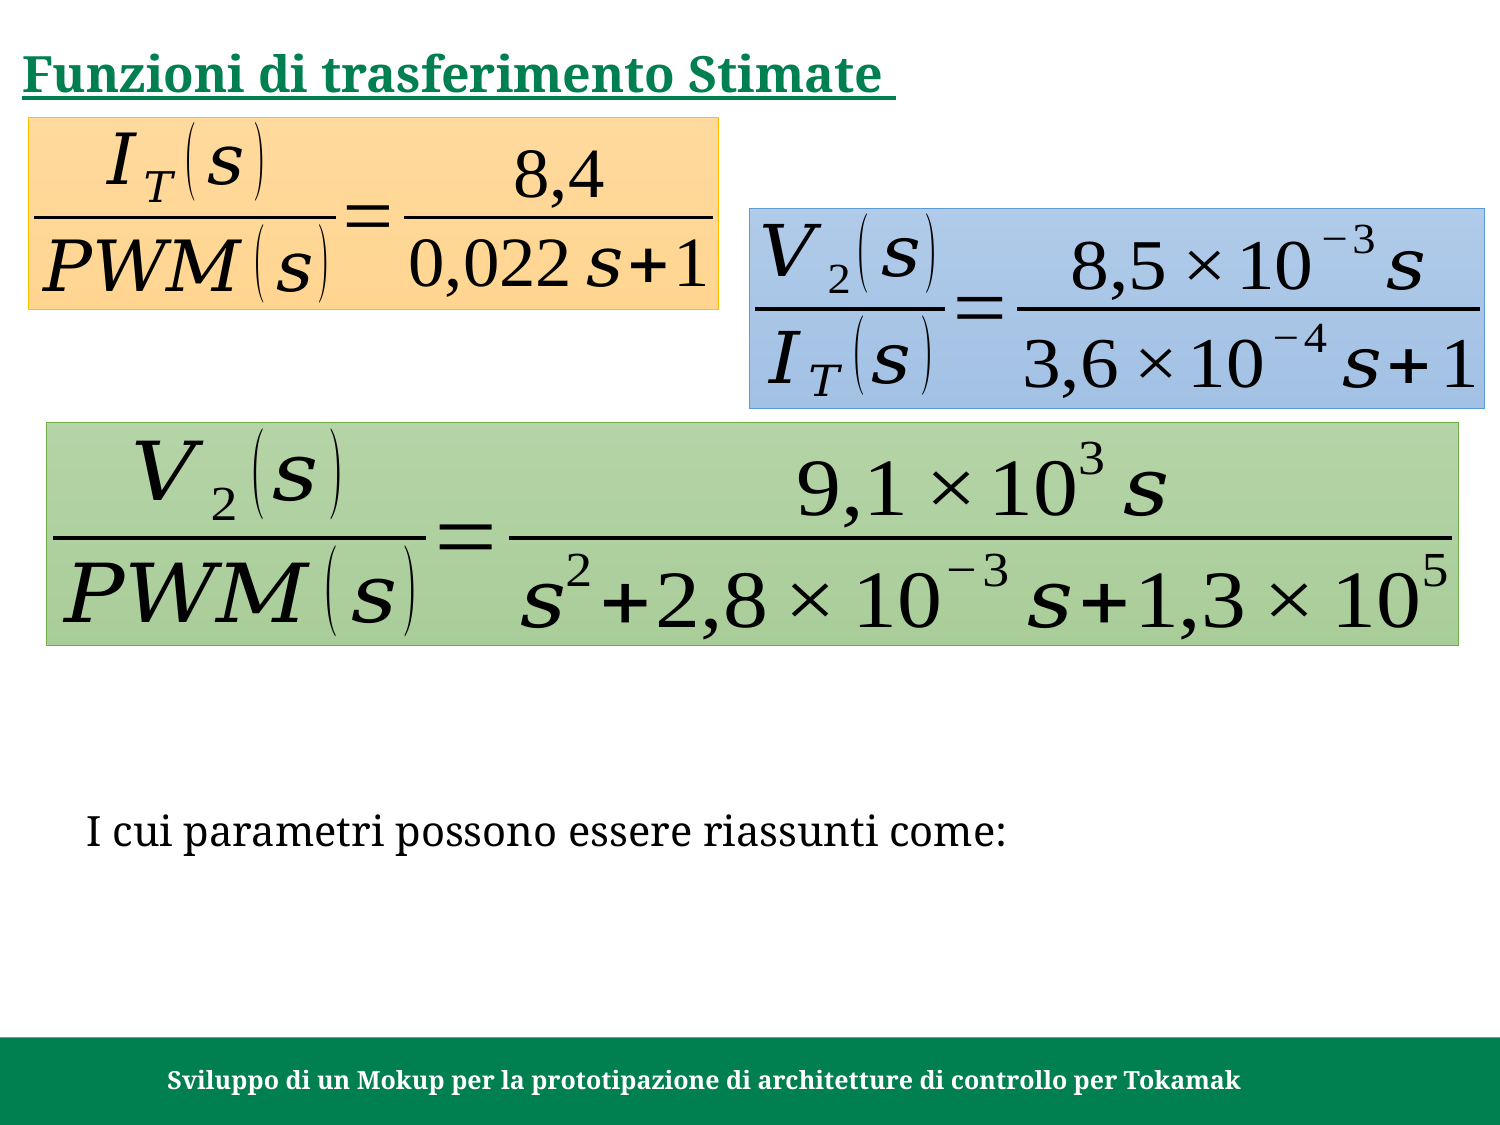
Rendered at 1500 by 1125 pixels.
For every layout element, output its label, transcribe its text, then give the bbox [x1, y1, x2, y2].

text_box 15/10/2021 Sviluppo di un Mokup per la prototipazione di architetture di controllo per Tokamak Pagina 30 [0, 1037, 1500, 1125]
text_box I cui parametri possono essere riassunti come: [71, 797, 1143, 863]
text_box Funzioni di trasferimento Stimate [7, 35, 912, 110]
